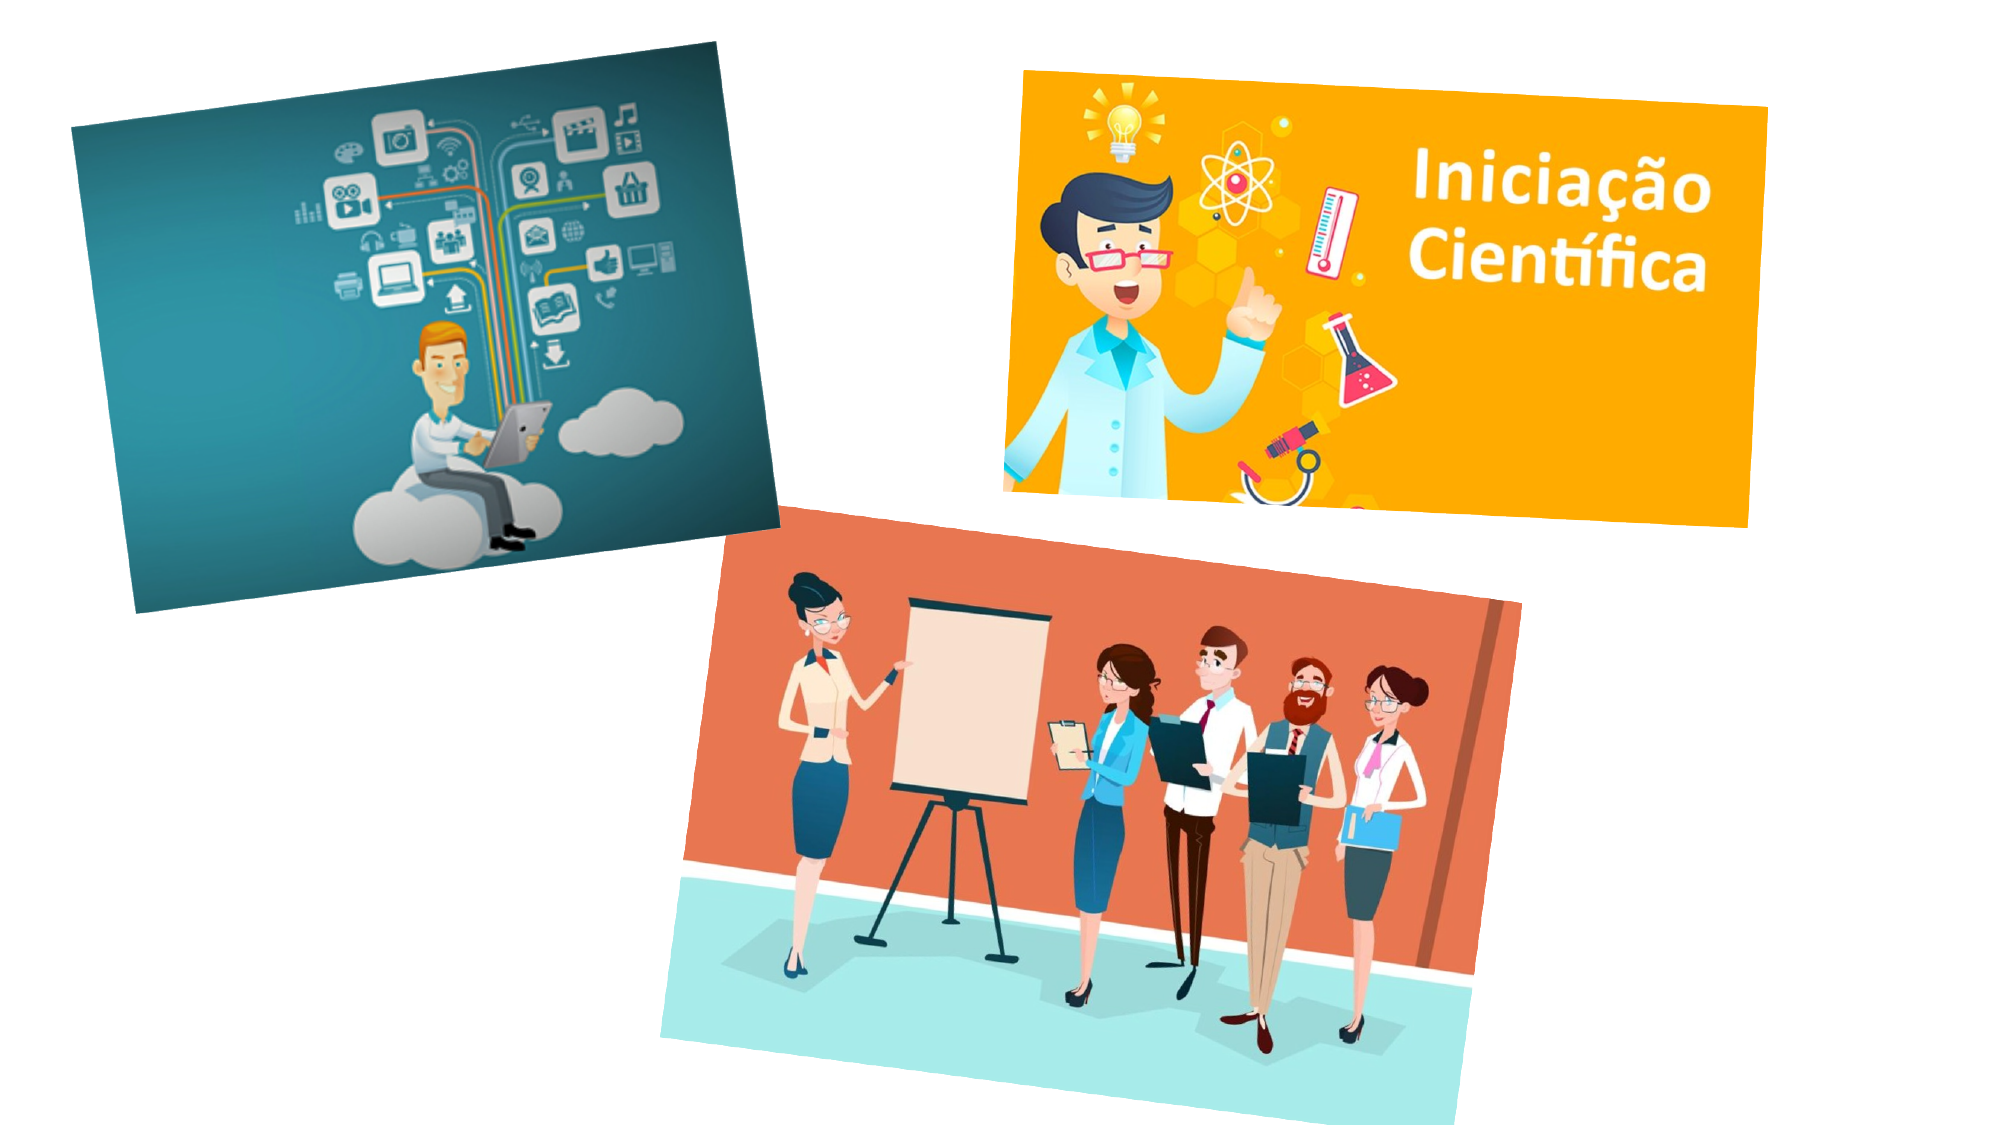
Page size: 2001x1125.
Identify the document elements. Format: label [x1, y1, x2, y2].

picture [72, 42, 1522, 1125]
picture [1004, 70, 1768, 528]
